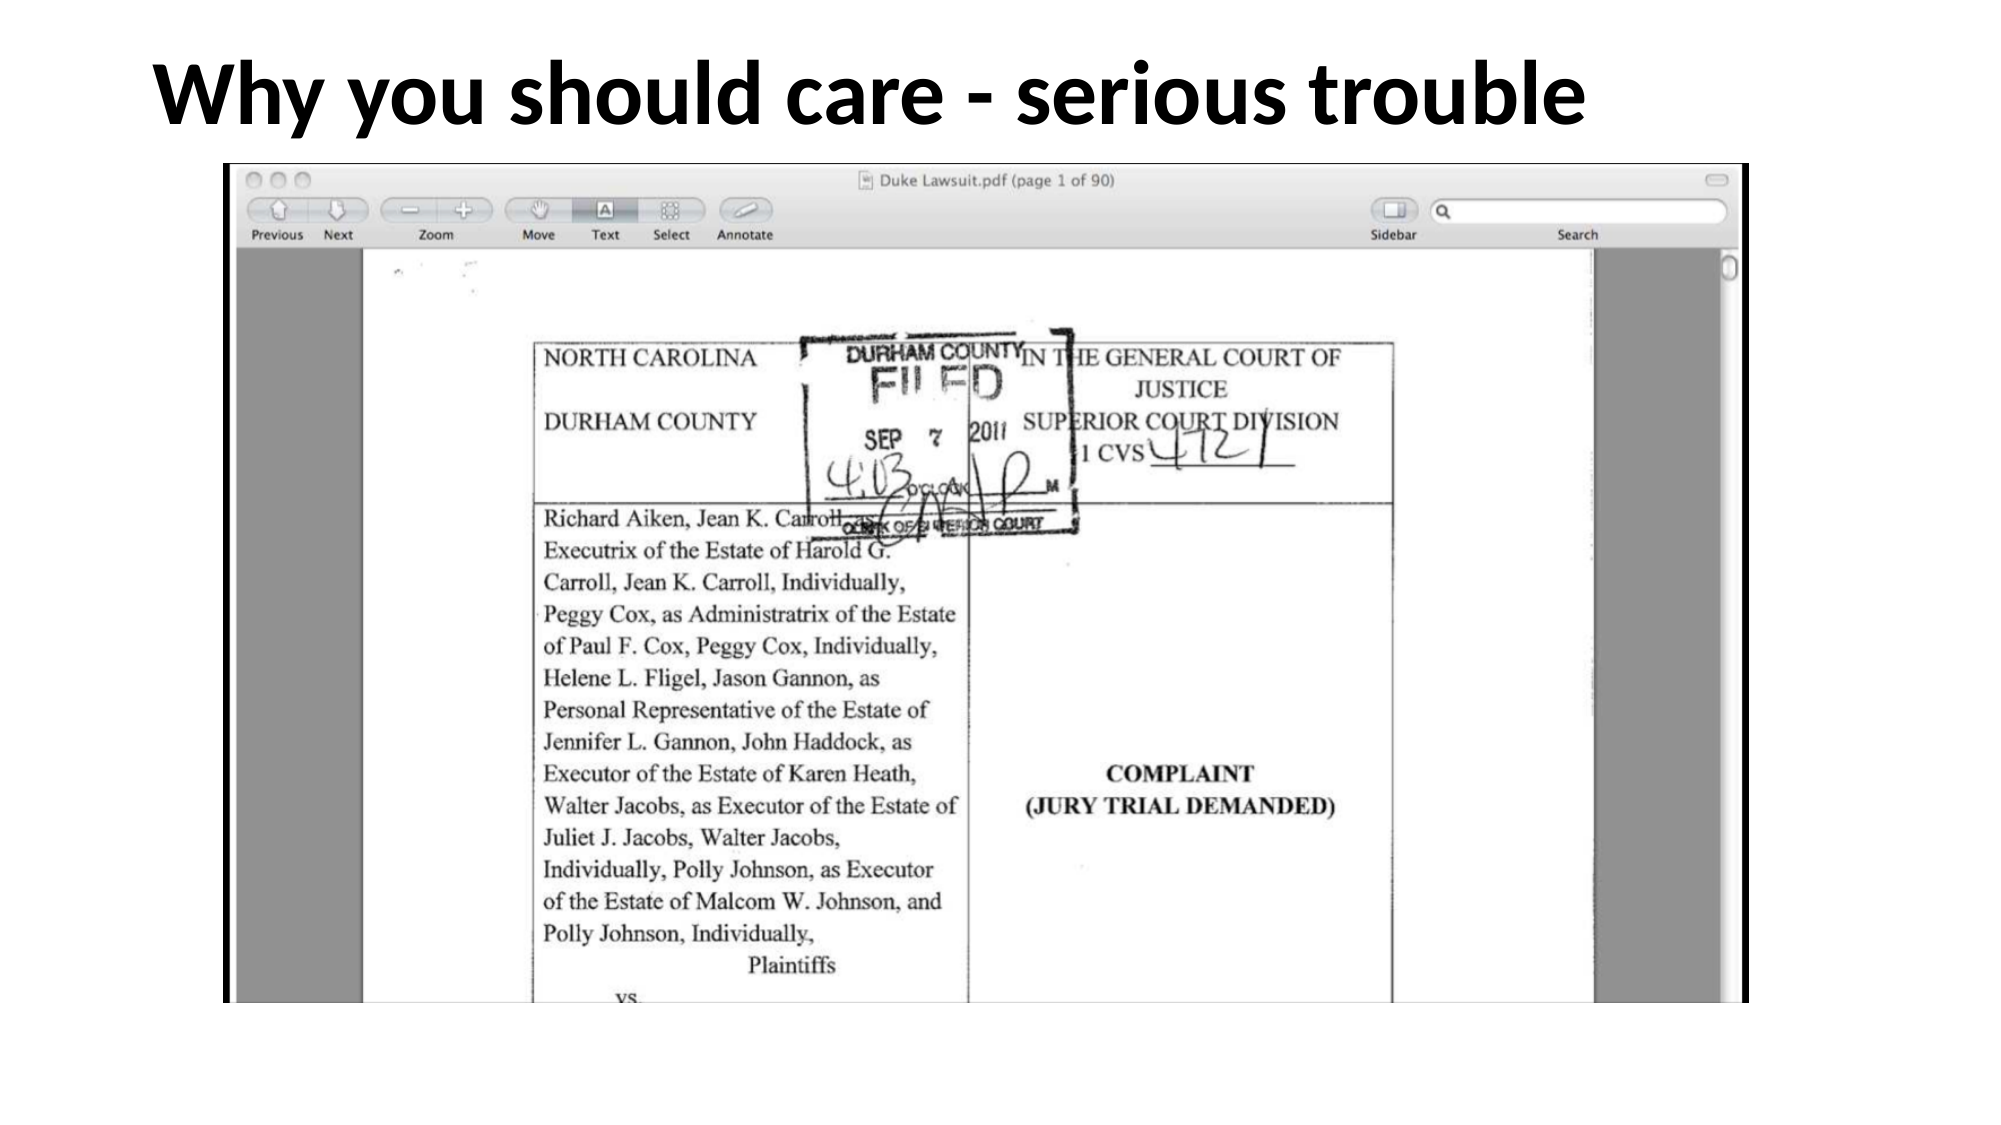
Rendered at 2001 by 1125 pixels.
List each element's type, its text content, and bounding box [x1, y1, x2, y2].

picture [223, 163, 1749, 1003]
title Why you should care - serious trouble [137, 26, 1863, 164]
